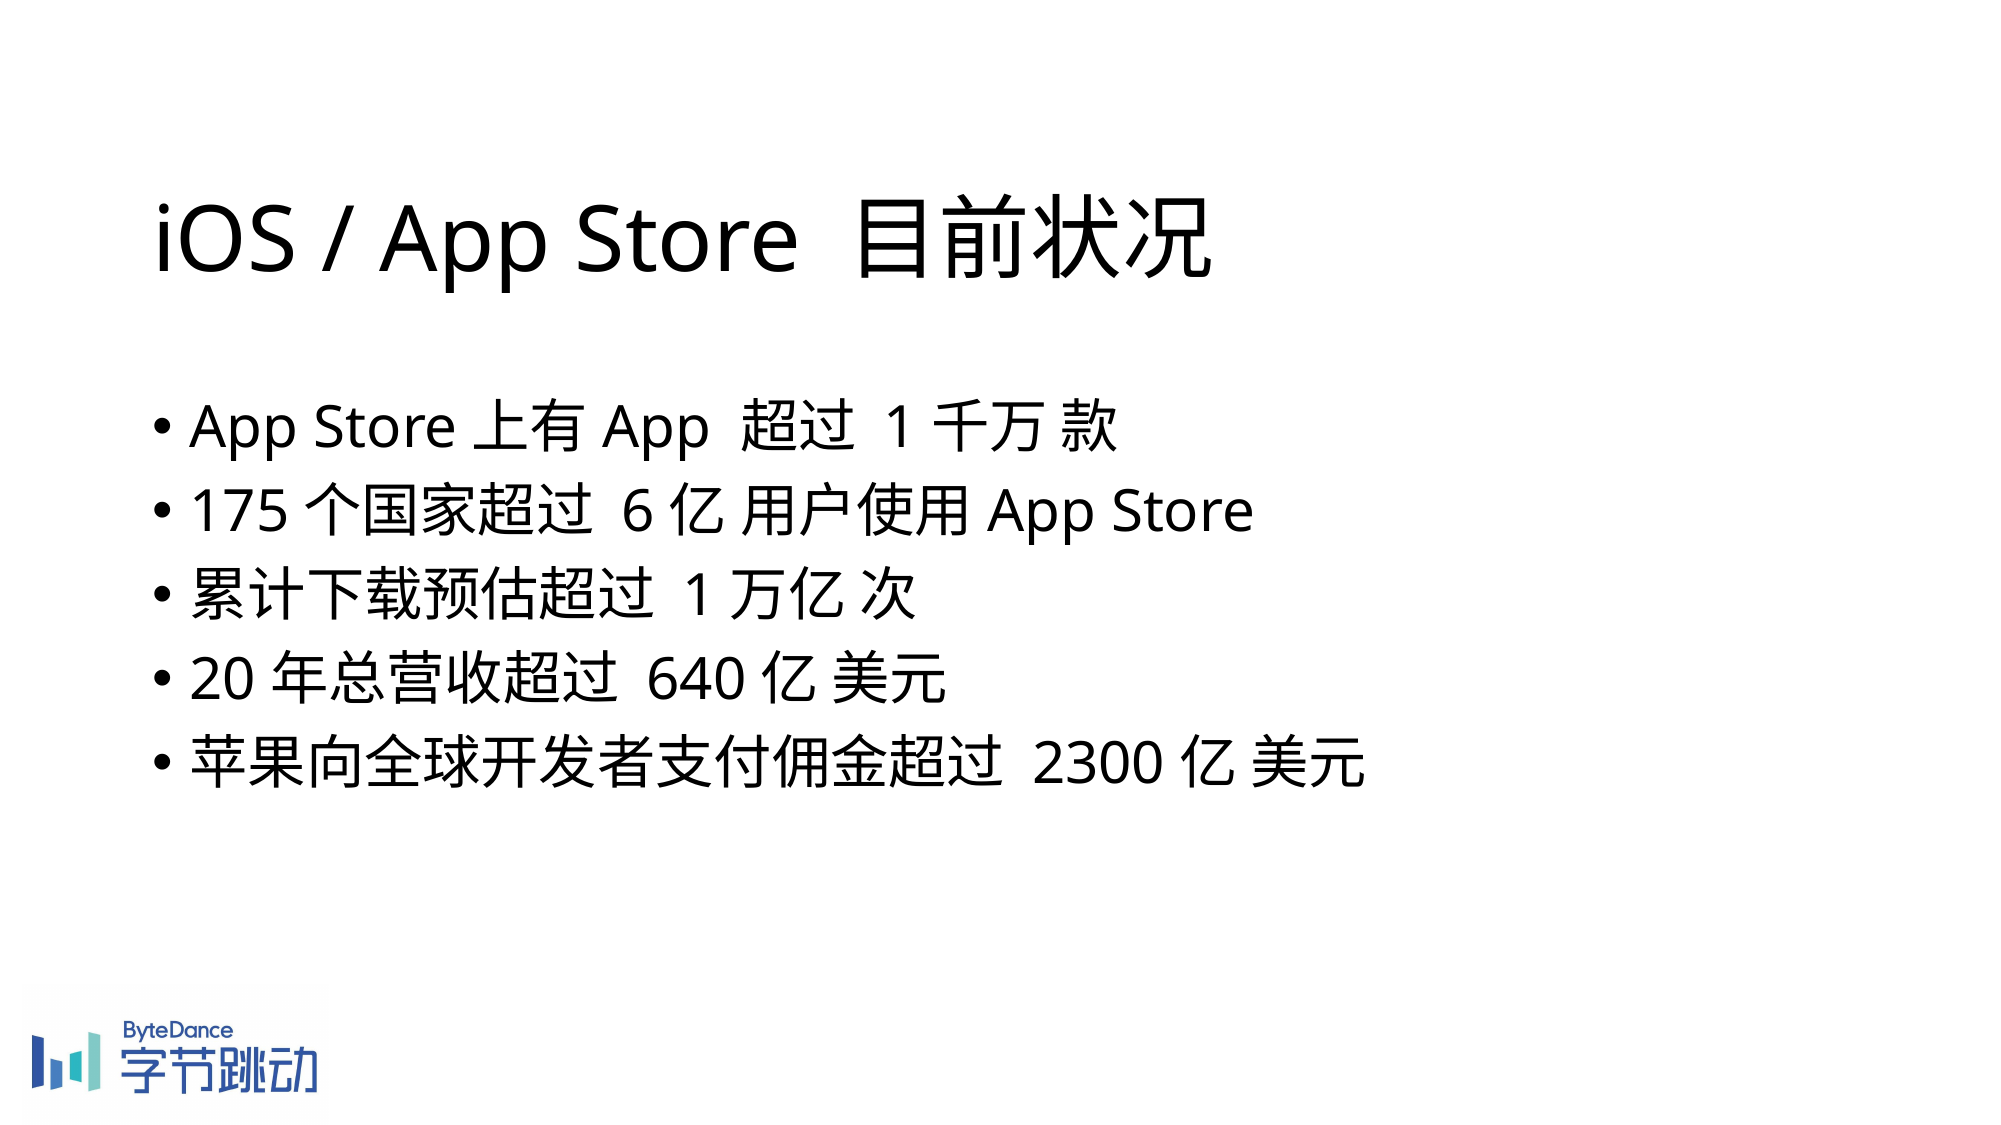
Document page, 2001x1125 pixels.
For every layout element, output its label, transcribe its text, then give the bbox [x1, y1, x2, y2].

text_box iOS / App Store 目前状况 [137, 184, 1863, 299]
picture [22, 984, 329, 1125]
text_box App Store上有App 超过 1千万 款 175个国家超过 6亿 用户使用App Store 累计下载预估超过 1万亿 次 20年总营收超过 640亿 美元 苹果向全球开发者支付佣金超过 2300亿 美元 [137, 299, 1863, 1014]
